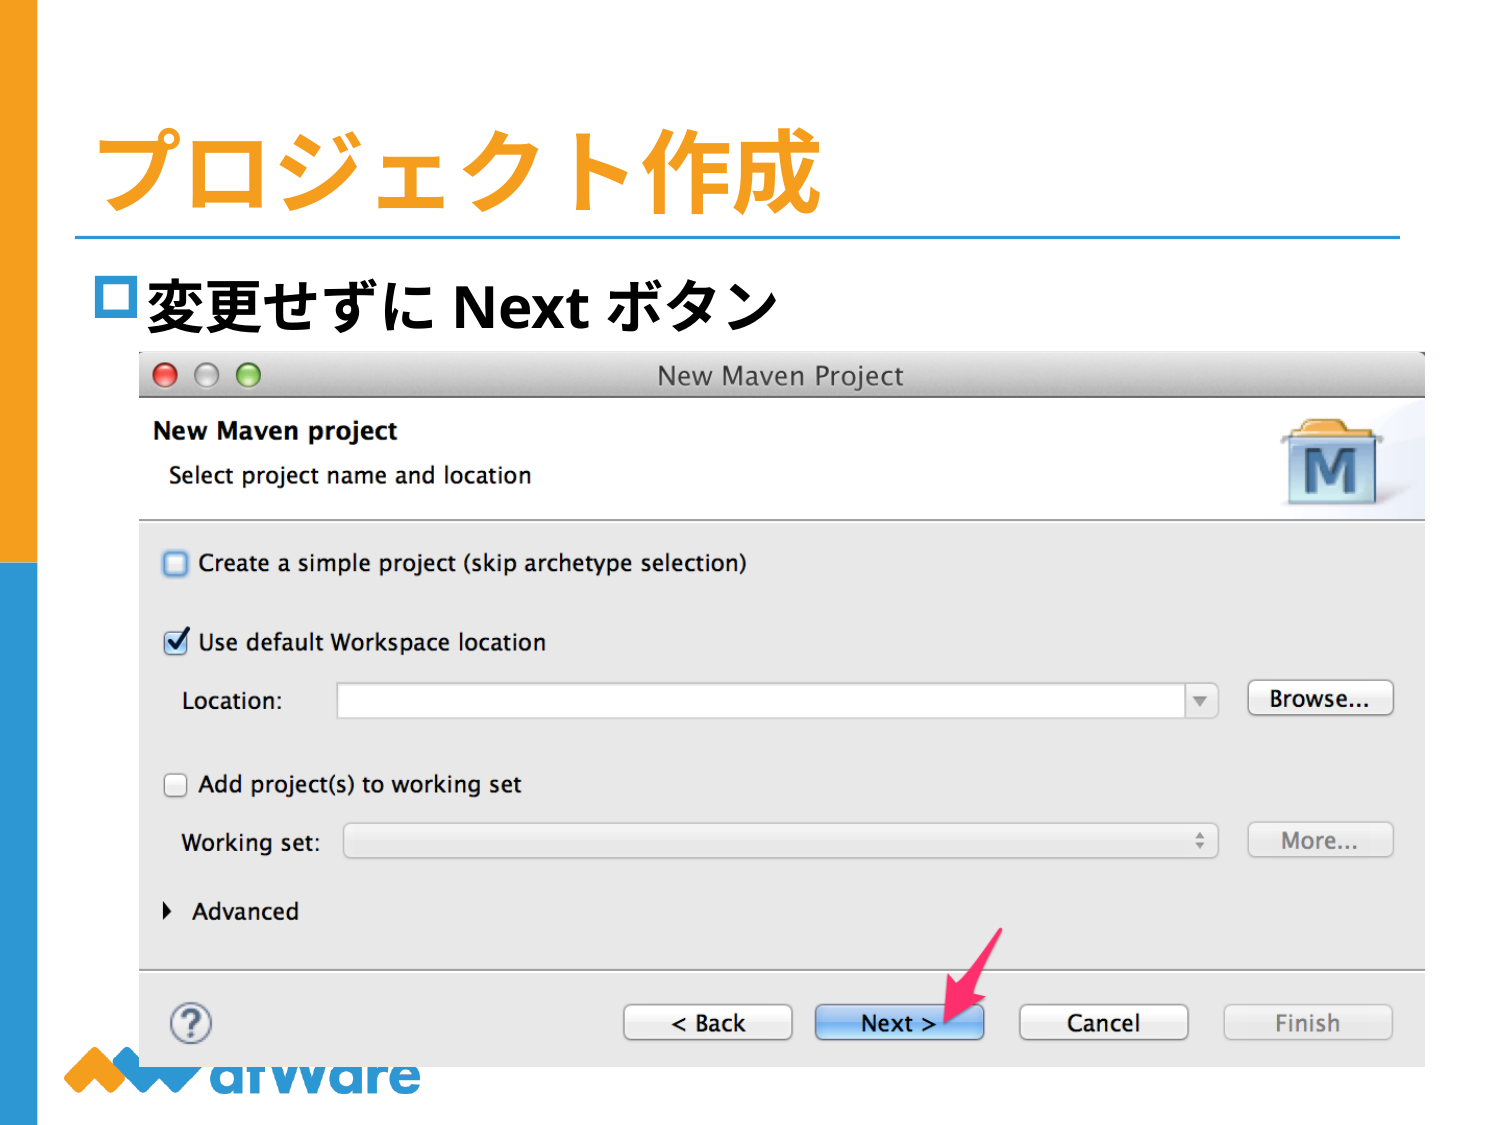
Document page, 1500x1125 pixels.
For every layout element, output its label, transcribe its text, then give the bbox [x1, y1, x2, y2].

picture [64, 351, 1426, 1094]
title プロジェクト作成 [75, 45, 1425, 233]
list 変更せずにNextボタン [75, 262, 1425, 1006]
